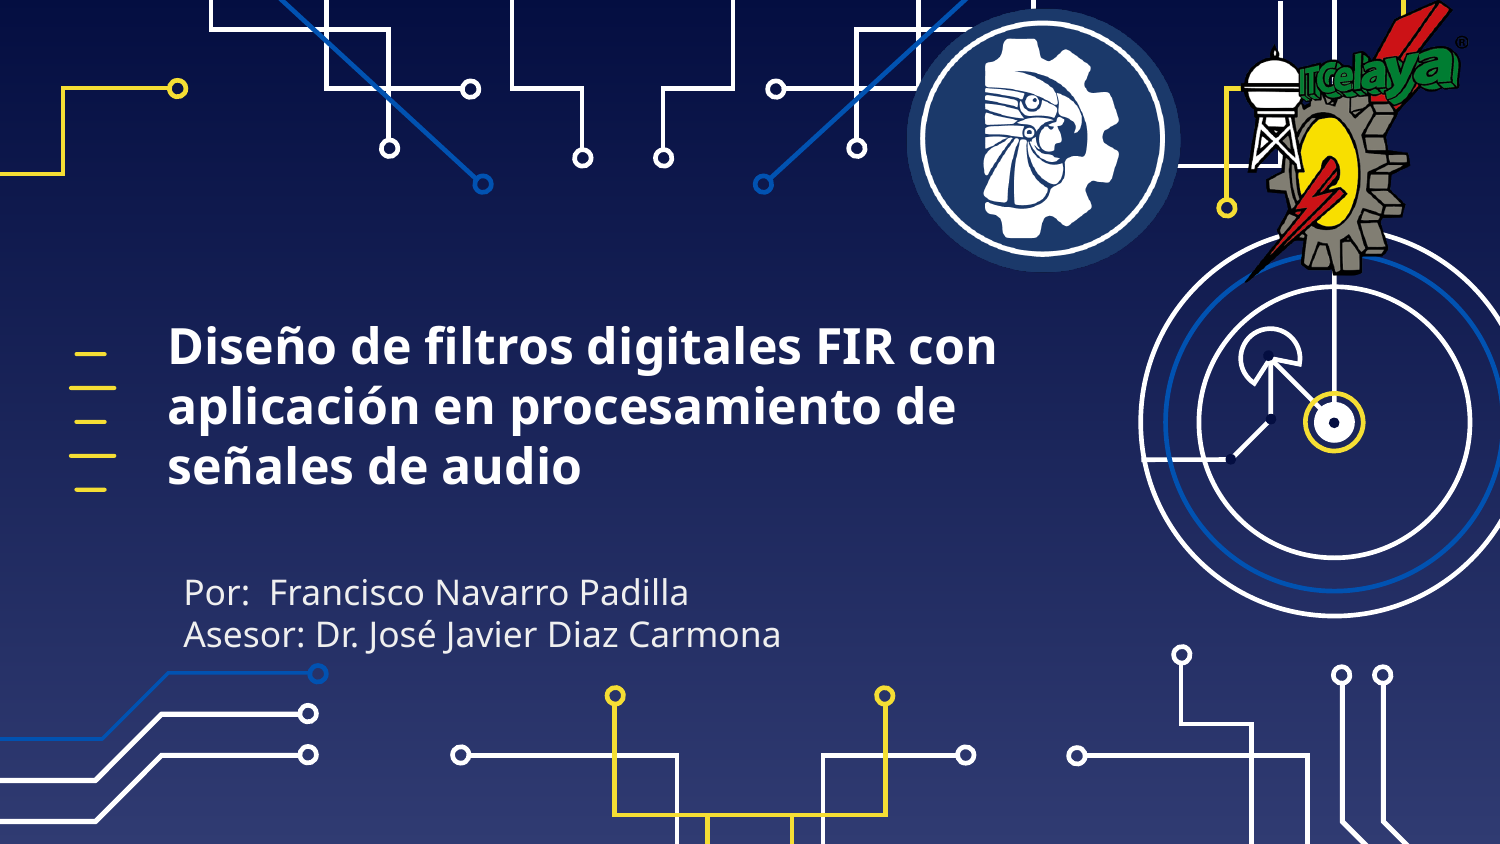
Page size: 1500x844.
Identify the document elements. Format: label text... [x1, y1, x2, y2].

title Diseño de filtros digitales FIR con aplicación en procesamiento de señales de audio [152, 254, 1033, 556]
picture [1211, 0, 1496, 283]
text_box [0, 665, 327, 824]
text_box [754, 0, 896, 196]
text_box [122, 0, 492, 196]
subtitle Por: Francisco Navarro Padilla Asesor: Dr. José Javier Diaz Carmona [168, 572, 990, 653]
picture [900, 0, 1185, 282]
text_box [1064, 71, 1500, 612]
